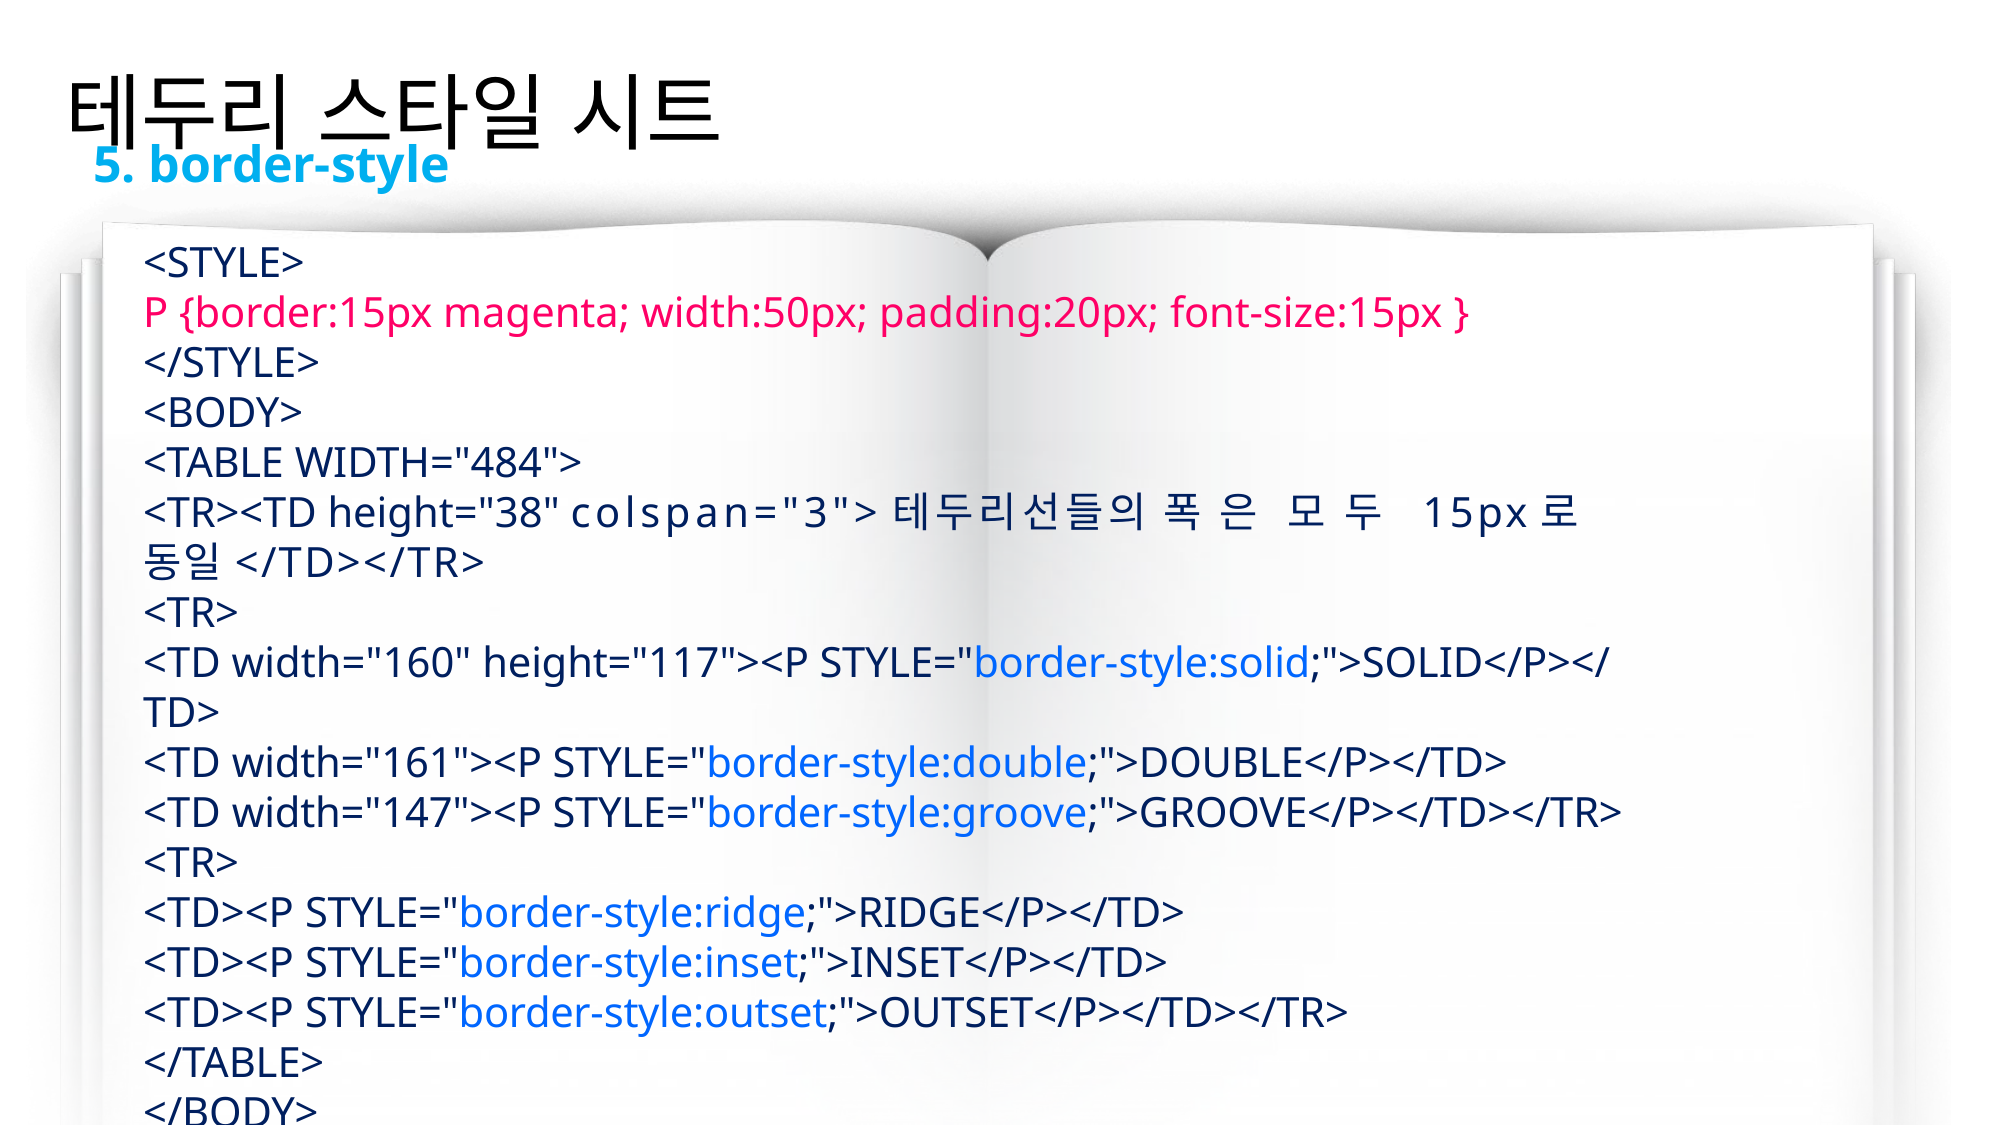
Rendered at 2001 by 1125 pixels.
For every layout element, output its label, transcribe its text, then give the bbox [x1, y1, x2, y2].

picture [26, 100, 1951, 1125]
text_box 테두리 스타일 시트 [50, 52, 1449, 100]
